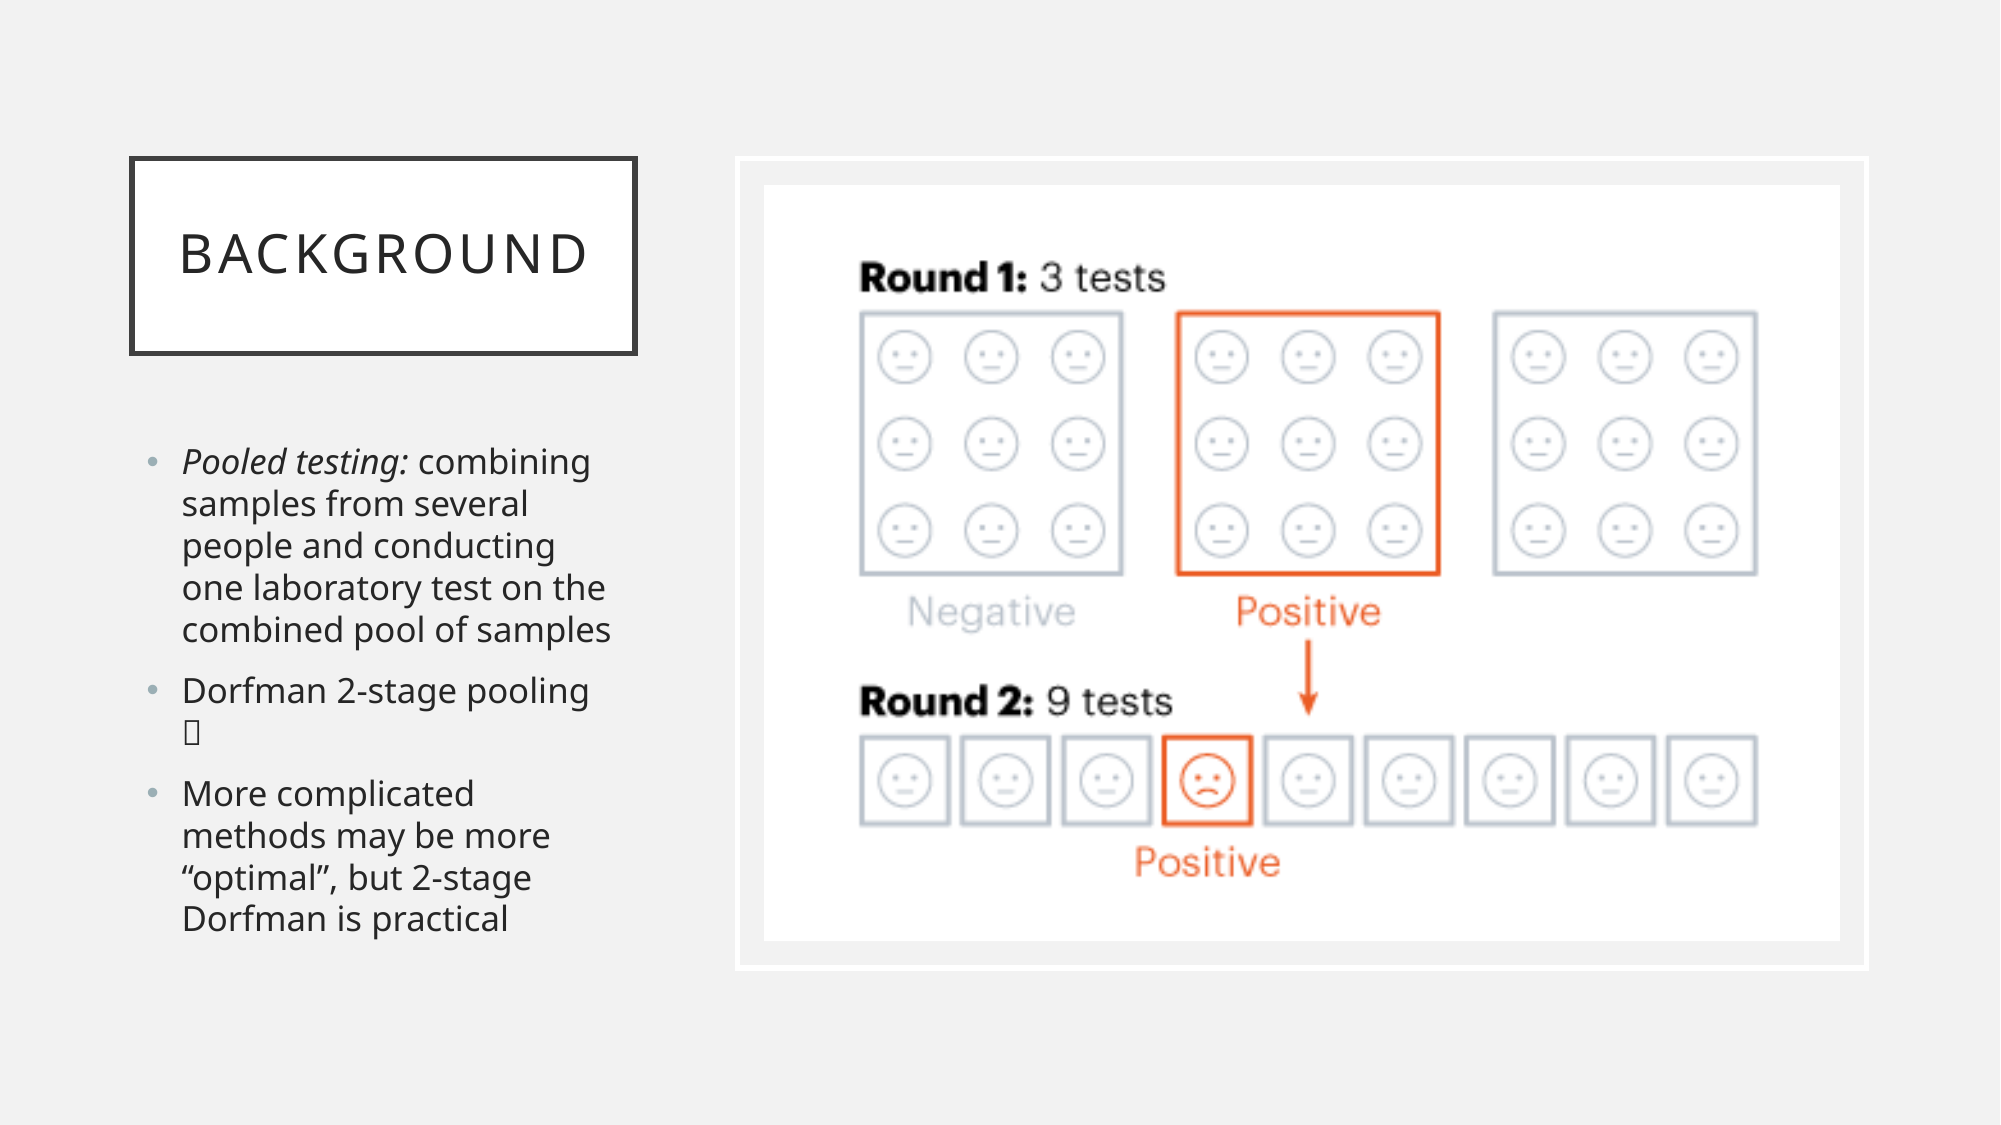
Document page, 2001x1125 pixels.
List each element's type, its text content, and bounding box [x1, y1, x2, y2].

text_box [736, 157, 1868, 969]
picture [791, 218, 1813, 908]
text_box [763, 184, 1841, 942]
title Background [129, 156, 638, 356]
list Pooled testing: combining samples from several people and conducting one laboratory test on the combined pool of samples Dorfman 2-stage pooling  More complicated methods may be more “optimal”, but 2-stage Dorfman is practical [131, 432, 635, 968]
